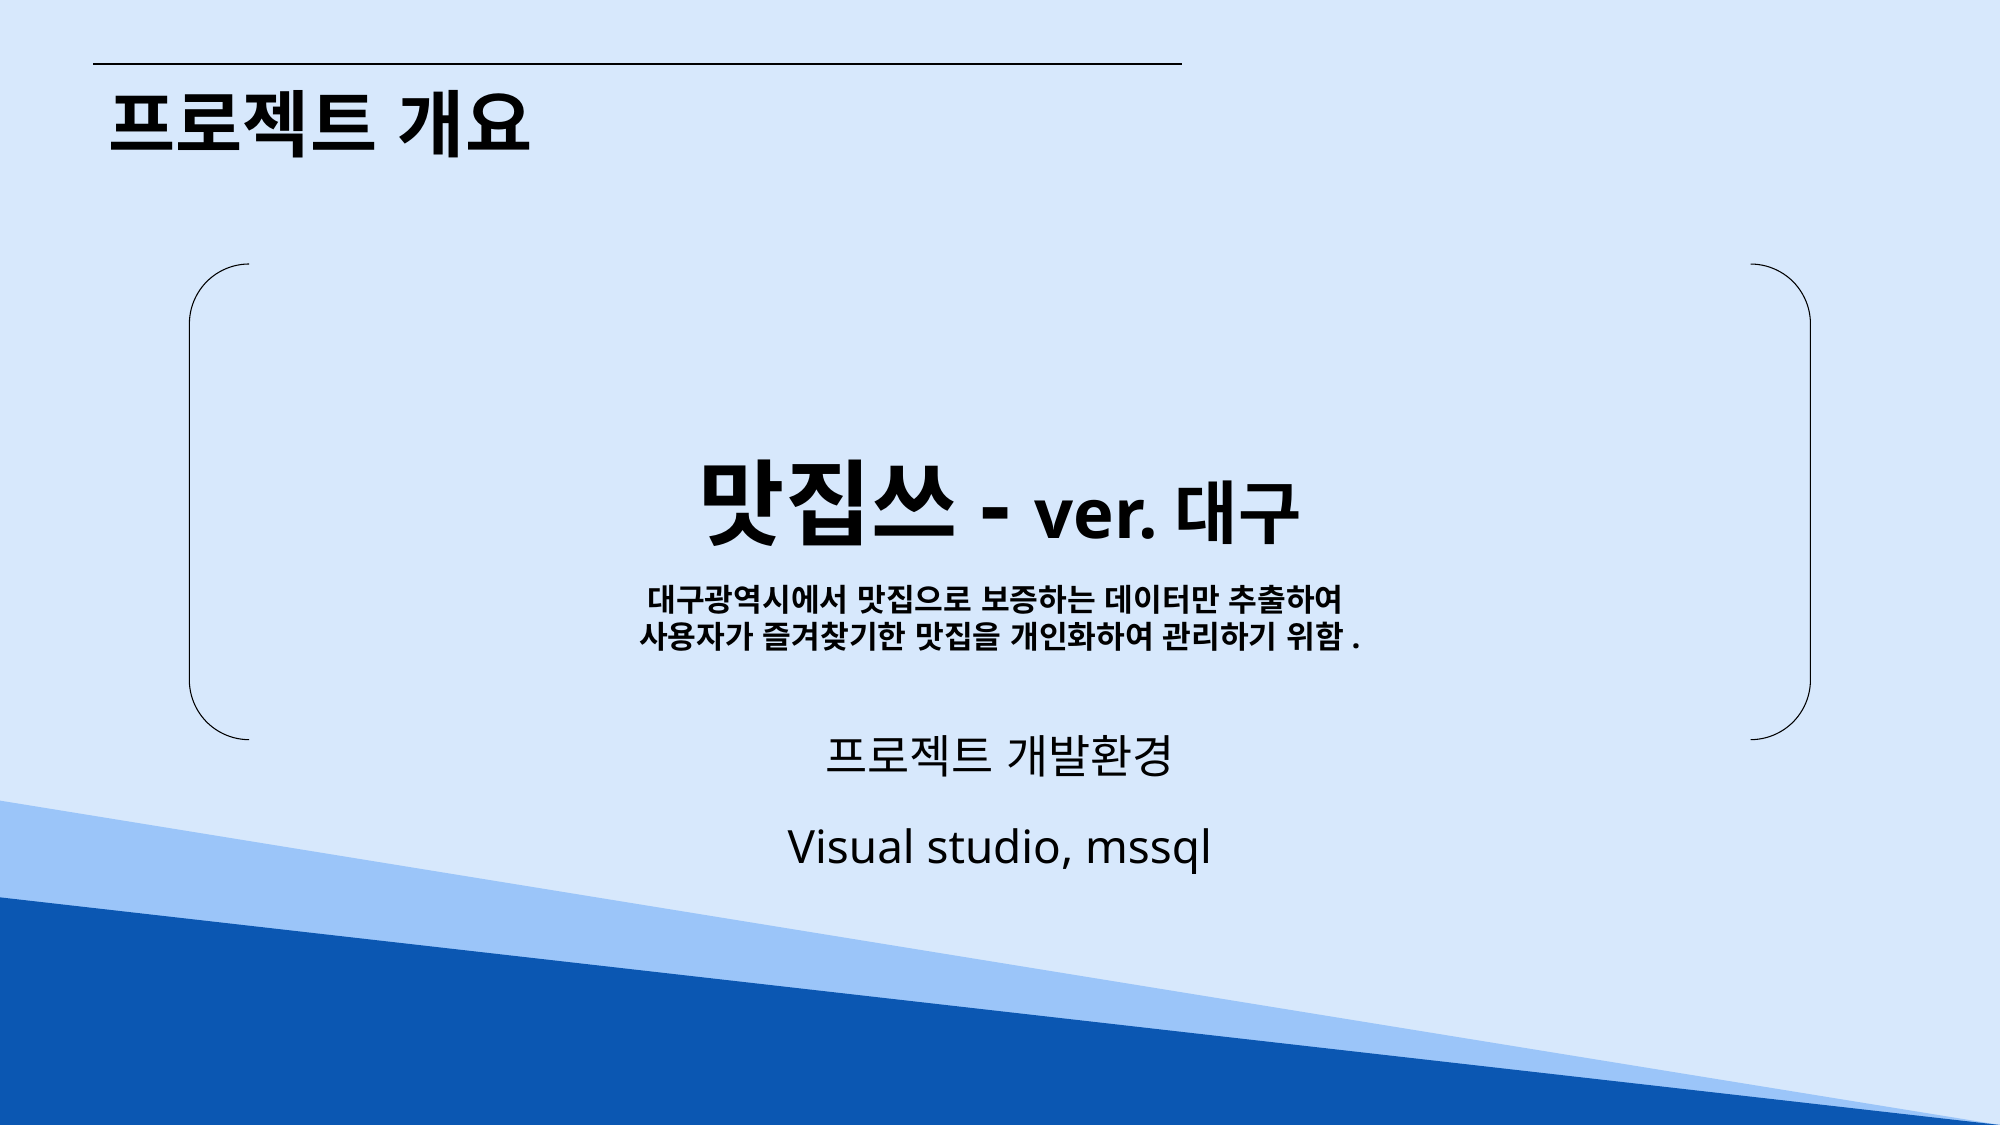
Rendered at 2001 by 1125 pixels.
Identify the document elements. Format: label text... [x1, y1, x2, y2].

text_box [189, 264, 1811, 740]
text_box 프로젝트 개요 [93, 71, 548, 174]
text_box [0, 800, 2000, 1125]
text_box 프로젝트 개발환경 [802, 740, 1198, 790]
